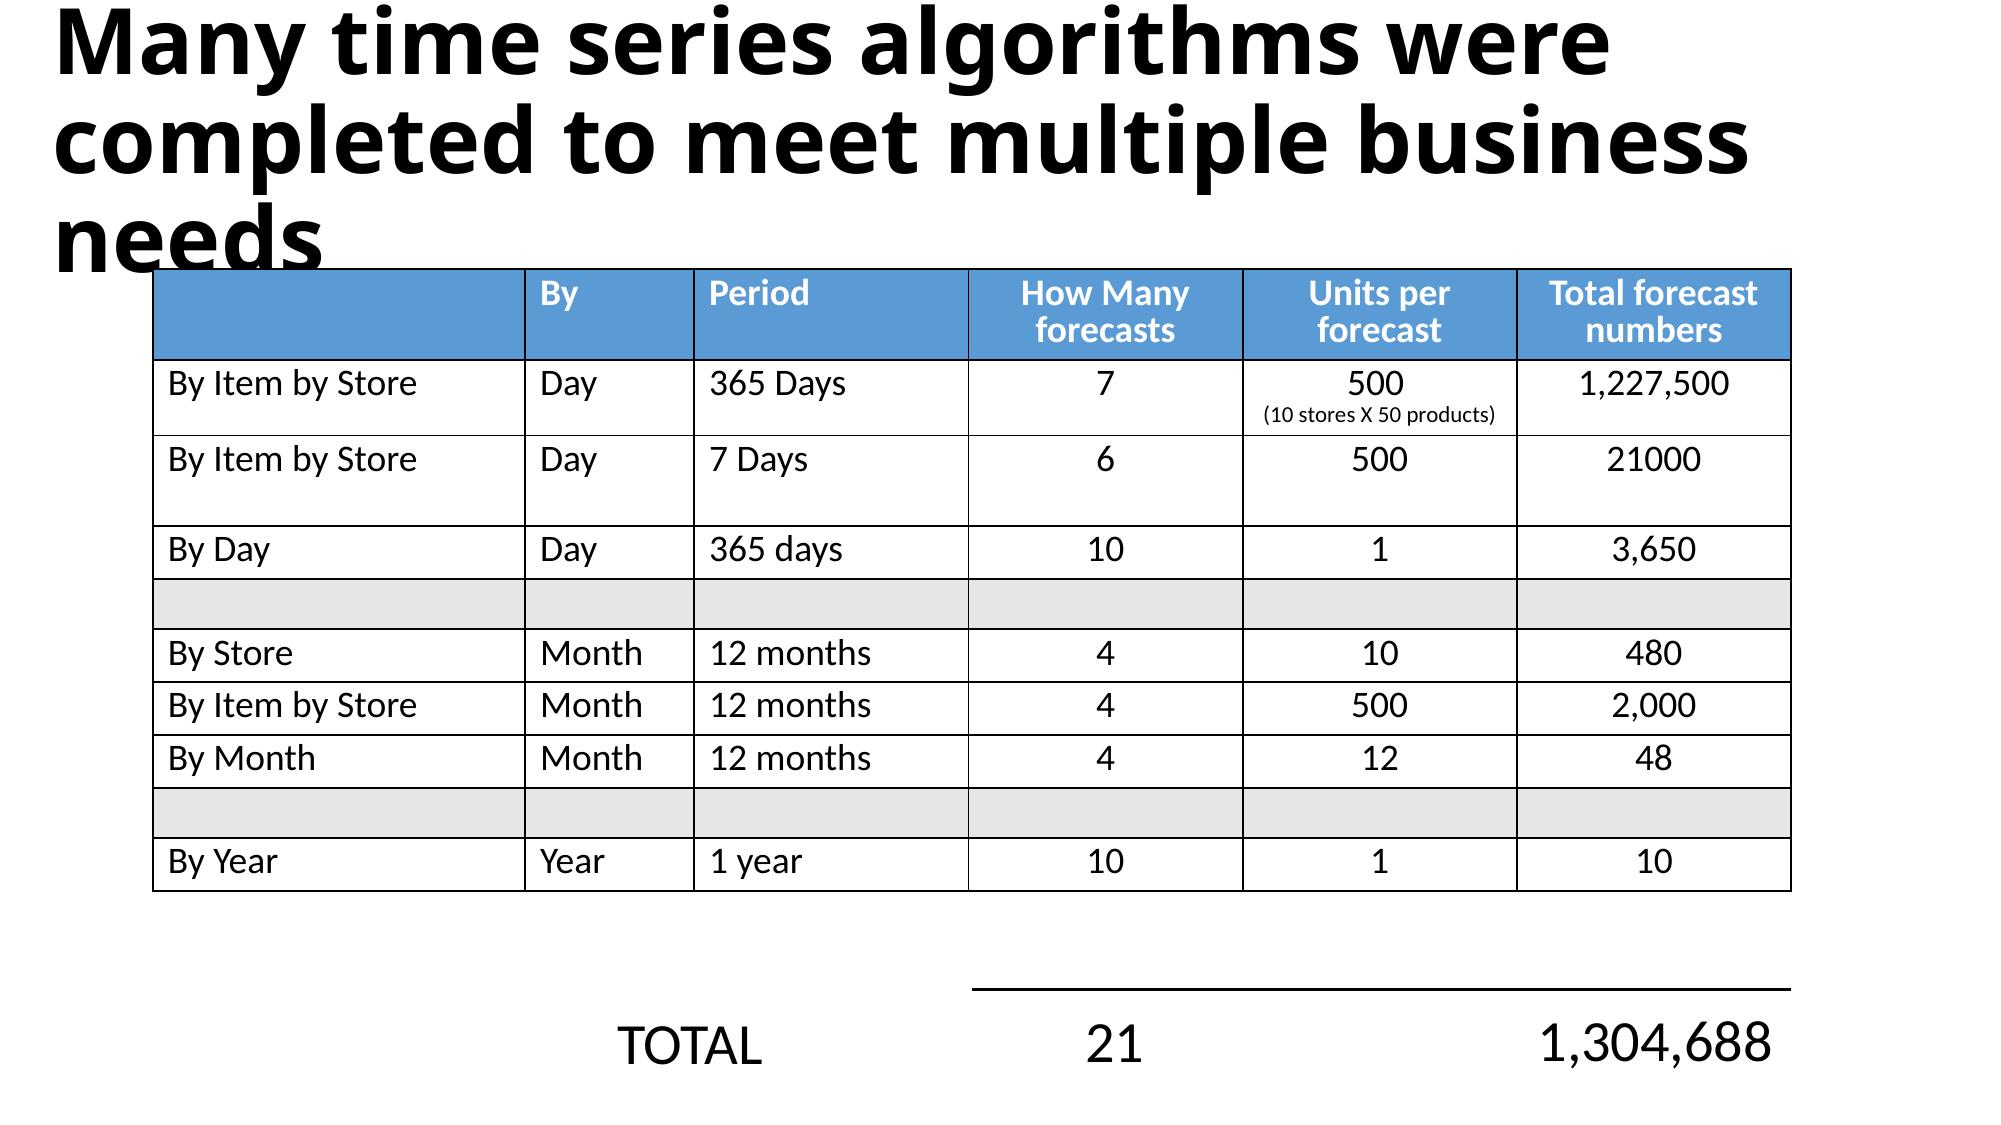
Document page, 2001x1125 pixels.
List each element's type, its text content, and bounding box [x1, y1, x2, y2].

table_cell 4 [969, 736, 1242, 787]
table_cell Month [526, 736, 693, 787]
table_cell 365 days [695, 527, 968, 578]
table_cell 12 months [695, 630, 968, 681]
table_cell By Year [154, 839, 524, 890]
table_header Total forecast numbers [1518, 270, 1790, 359]
table_cell By Store [154, 630, 524, 681]
table_cell 1 year [695, 839, 968, 890]
table_cell 1 [1244, 527, 1516, 578]
title Many time series algorithms were completed to meet multiple business needs [37, 91, 1965, 196]
table_cell Month [526, 683, 693, 734]
table_cell 2,000 [1518, 683, 1790, 734]
table_cell 6 [969, 436, 1242, 525]
table_cell 7 Days [695, 436, 968, 525]
table_cell [1518, 580, 1790, 628]
table_cell Month [526, 630, 693, 681]
table_cell 500 [1244, 436, 1516, 525]
table_cell Year [526, 839, 693, 890]
table_cell 12 months [695, 736, 968, 787]
table_cell 3,650 [1518, 527, 1790, 578]
table_header Period [695, 270, 968, 359]
table_cell 500 [1244, 683, 1516, 734]
table_cell [1518, 789, 1790, 837]
table_cell 10 [969, 527, 1242, 578]
table_cell [969, 580, 1242, 628]
table_cell 500 (10 stores X 50 products) [1244, 361, 1516, 435]
table_cell 480 [1518, 630, 1790, 681]
table_cell By Item by Store [154, 361, 524, 435]
table_cell 12 [1244, 736, 1516, 787]
table_cell 21000 [1518, 436, 1790, 525]
table_cell [154, 580, 524, 628]
table_cell Day [526, 436, 693, 525]
table_cell [695, 580, 968, 628]
table_cell 1 [1244, 839, 1516, 890]
table_cell 10 [1518, 839, 1790, 890]
table_header Units per forecast [1244, 270, 1516, 359]
table_header How Many forecasts [969, 270, 1242, 359]
table_cell [969, 789, 1242, 837]
text_box 21 [932, 1012, 1297, 1066]
table_cell 12 months [695, 683, 968, 734]
table_cell [526, 789, 693, 837]
table_cell 4 [969, 683, 1242, 734]
text_box 1,304,688 [1473, 1011, 1838, 1065]
table_cell 4 [969, 630, 1242, 681]
table_cell [154, 789, 524, 837]
table_cell 1,227,500 [1518, 361, 1790, 435]
table_cell [1244, 789, 1516, 837]
table_cell [695, 789, 968, 837]
table_cell 365 Days [695, 361, 968, 435]
table_cell By Item by Store [154, 683, 524, 734]
table_cell By Day [154, 527, 524, 578]
table_cell [1244, 580, 1516, 628]
table_cell By Item by Store [154, 436, 524, 525]
table_cell 10 [1244, 630, 1516, 681]
table_cell [526, 580, 693, 628]
table_header [154, 270, 524, 359]
table_cell By Month [154, 736, 524, 787]
table_cell Day [526, 527, 693, 578]
table_cell 10 [969, 839, 1242, 890]
table_header By [526, 270, 693, 359]
table_cell 7 [969, 361, 1242, 435]
table_cell 48 [1518, 736, 1790, 787]
text_box TOTAL [507, 1014, 873, 1068]
table_cell Day [526, 361, 693, 435]
